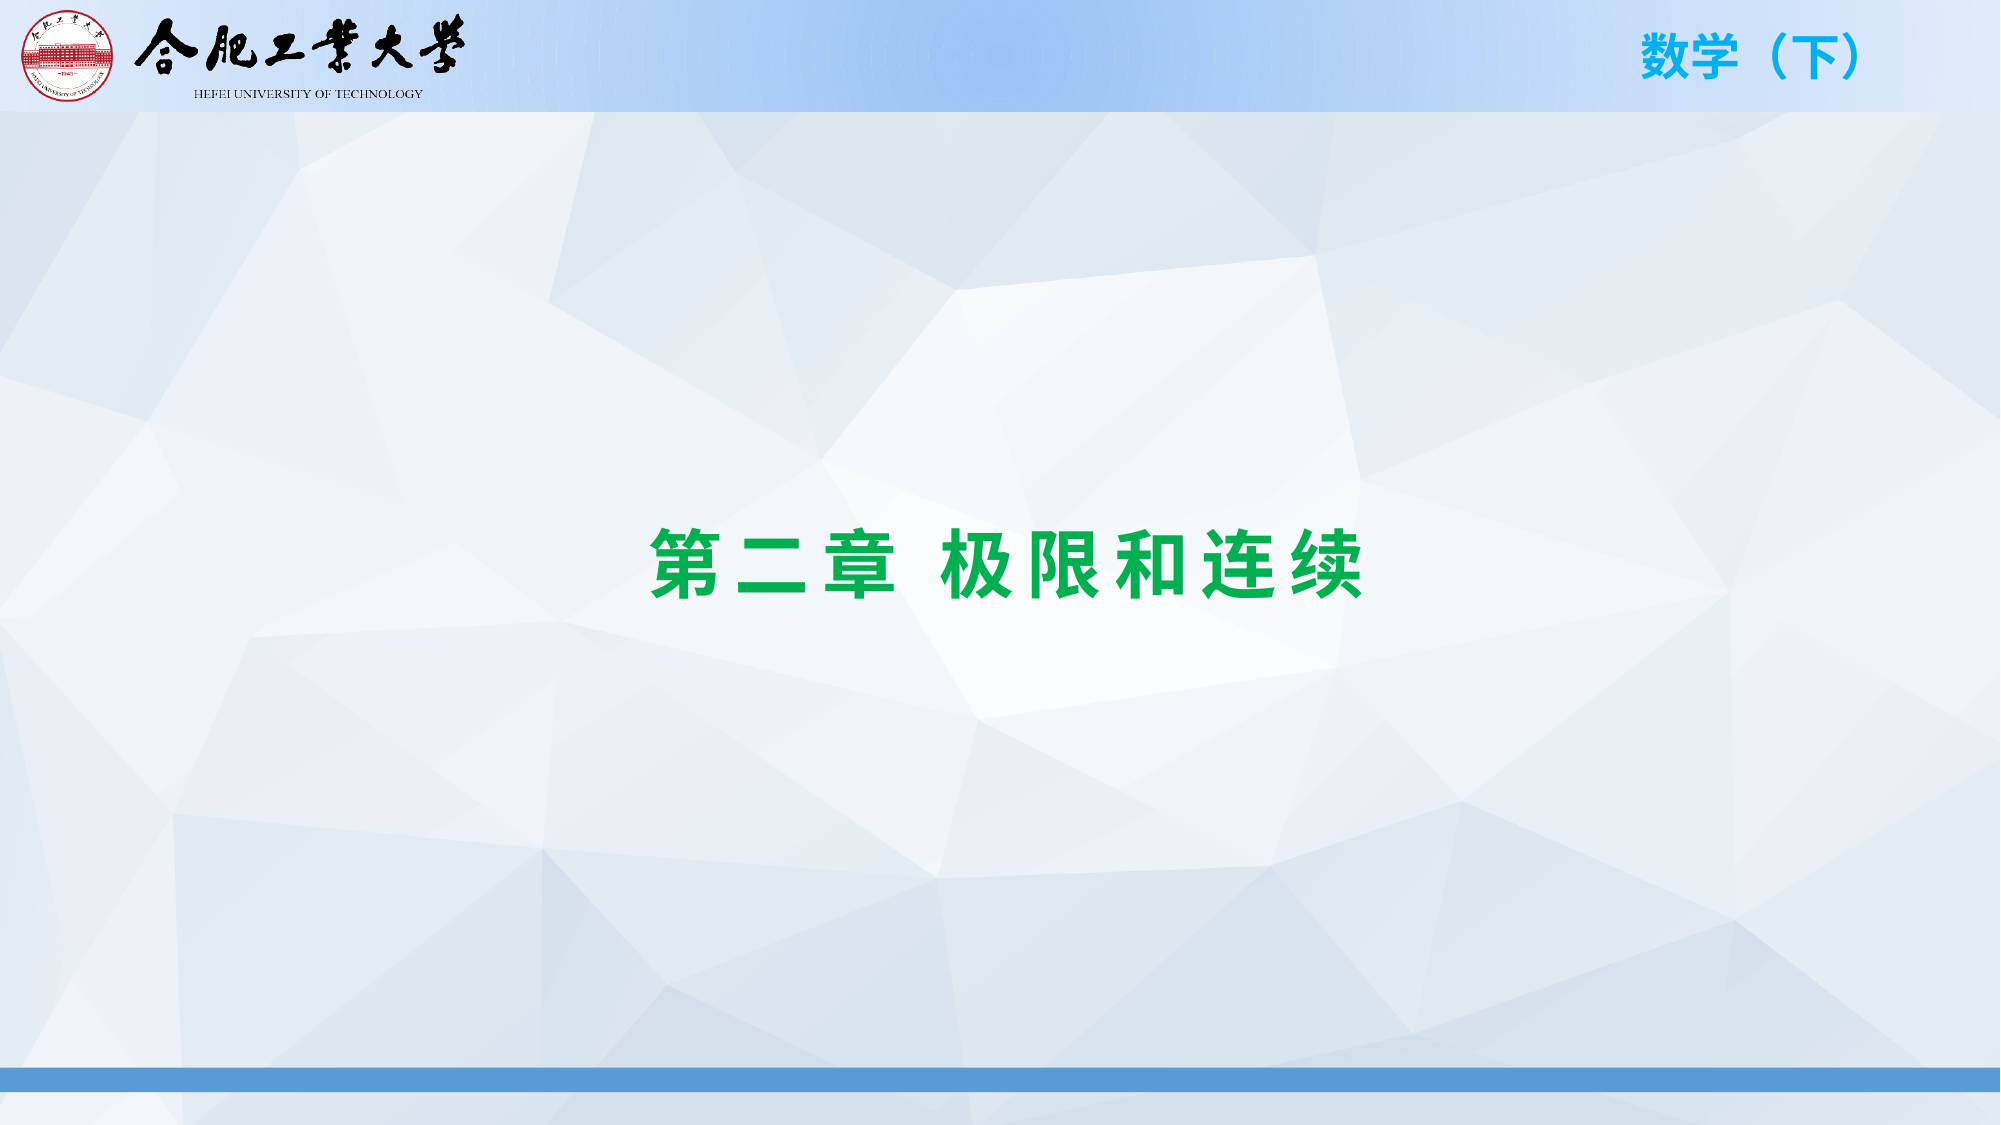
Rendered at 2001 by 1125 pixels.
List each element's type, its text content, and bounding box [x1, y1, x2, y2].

title 第二章 极限和连续 [114, 134, 1886, 991]
picture [0, 0, 2001, 1125]
picture [21, 10, 113, 102]
picture [134, 13, 465, 98]
